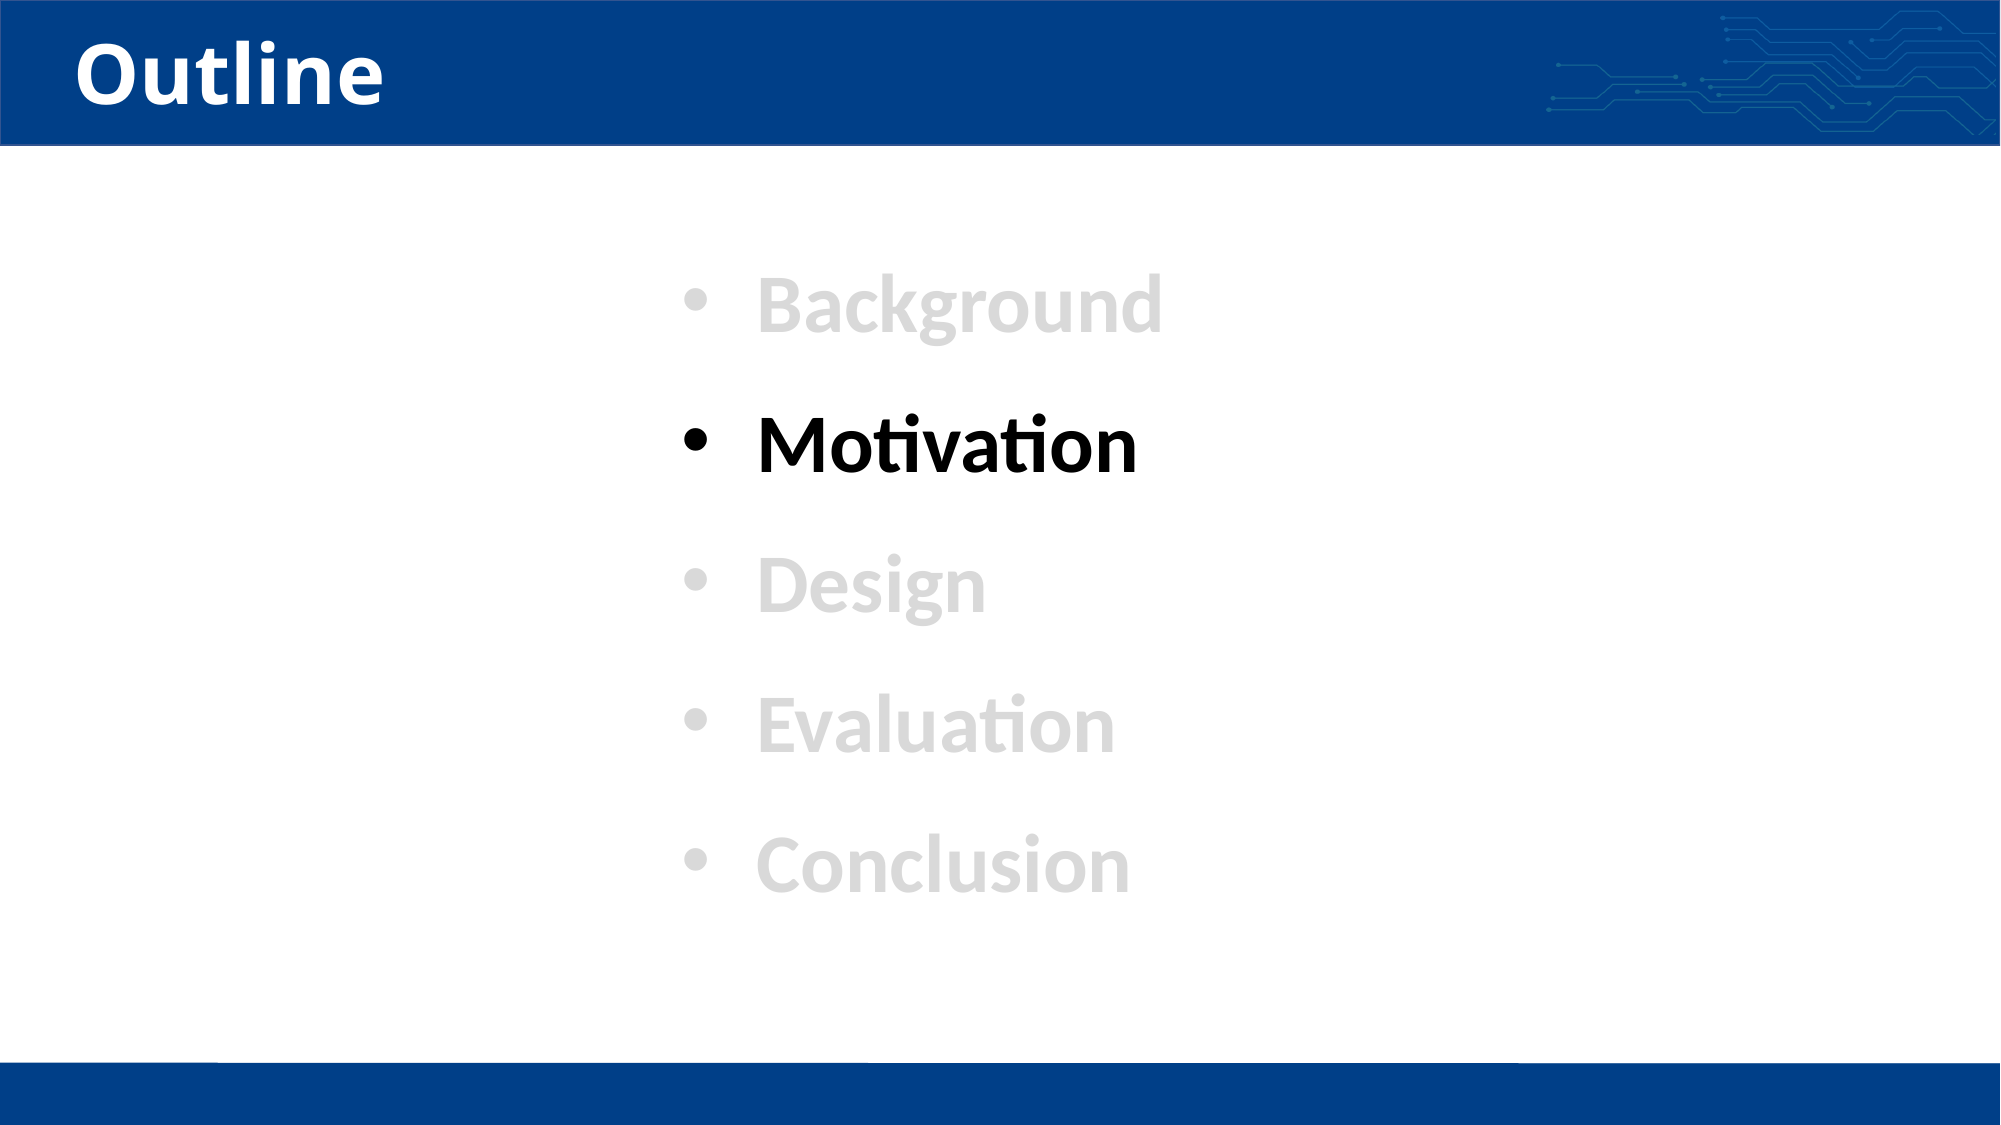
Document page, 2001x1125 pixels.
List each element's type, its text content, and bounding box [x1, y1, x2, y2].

text_box Background Motivation Design Evaluation Conclusion [666, 201, 1217, 917]
title Outline [58, 3, 1938, 153]
text_box [0, 1062, 2000, 1125]
